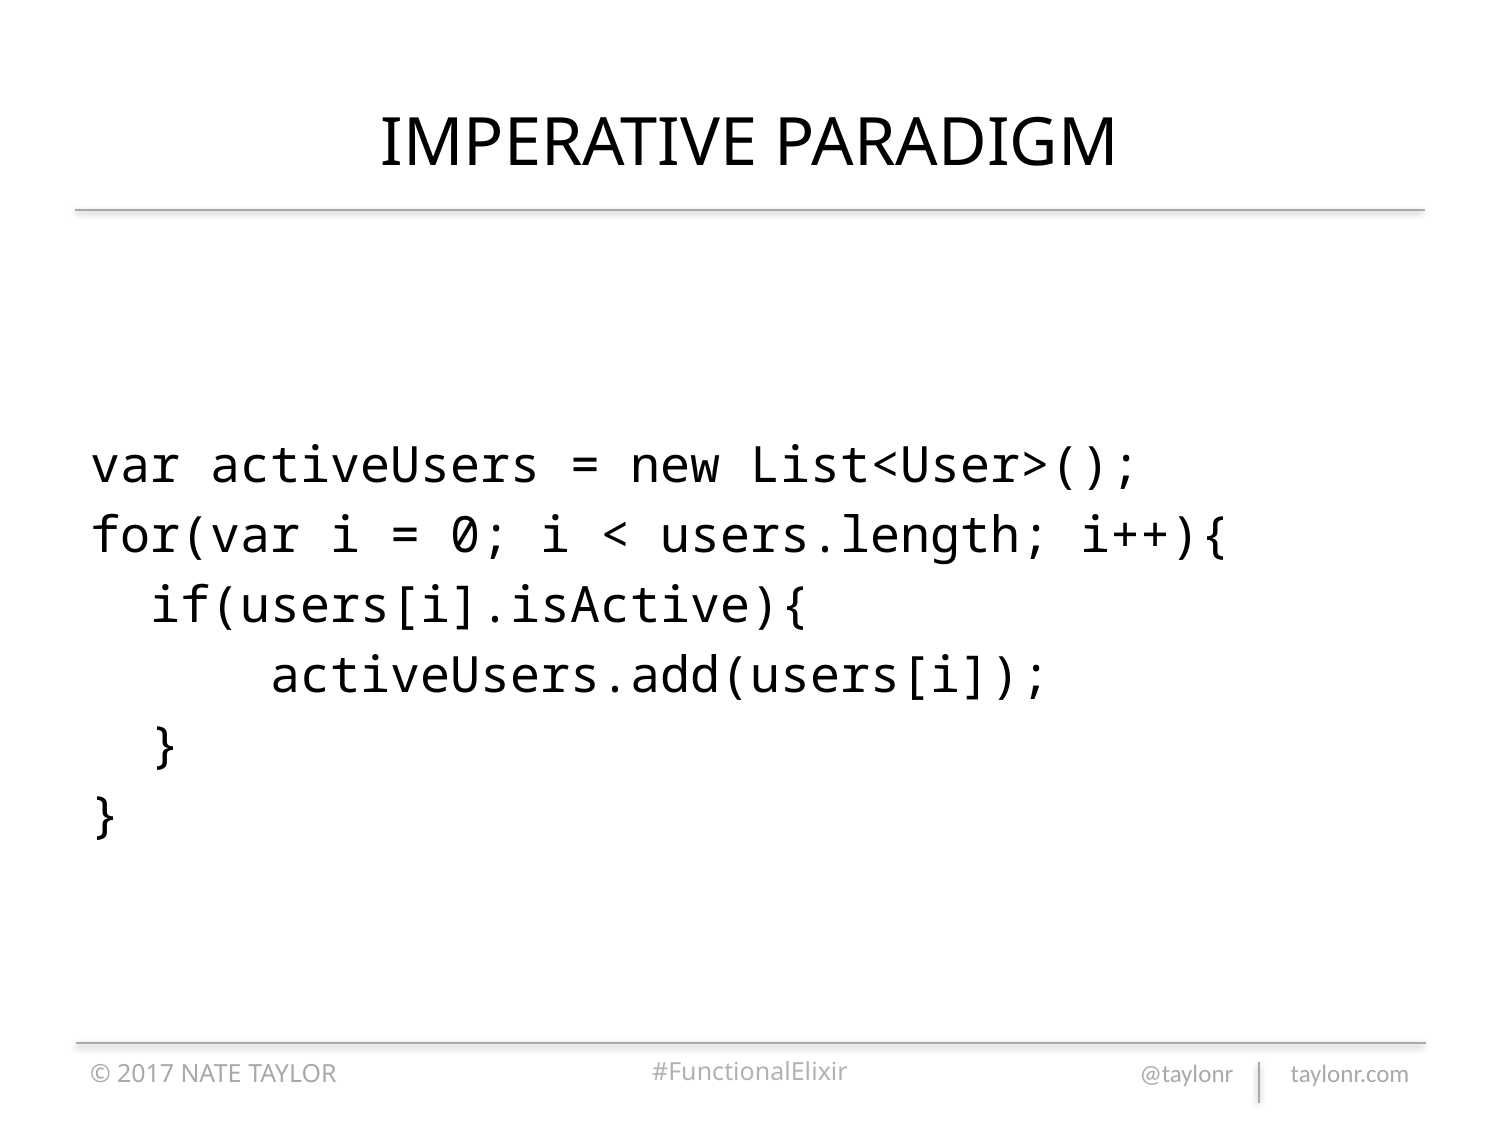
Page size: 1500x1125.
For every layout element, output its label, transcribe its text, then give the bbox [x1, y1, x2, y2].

slide_number @taylonr taylonr.com [1074, 1042, 1425, 1103]
title IMPERATIVE PARADIGM [75, 45, 1425, 233]
footer #FunctionalElixir [496, 1042, 1004, 1103]
slide_number © 2017 NATE TAYLOR [75, 1042, 425, 1103]
list var activeUsers = new List<User>(); for(var i = 0; i < users.length; i++){ if(users[i].isActive){ activeUsers.add(users[i]); } } [75, 272, 1425, 1003]
